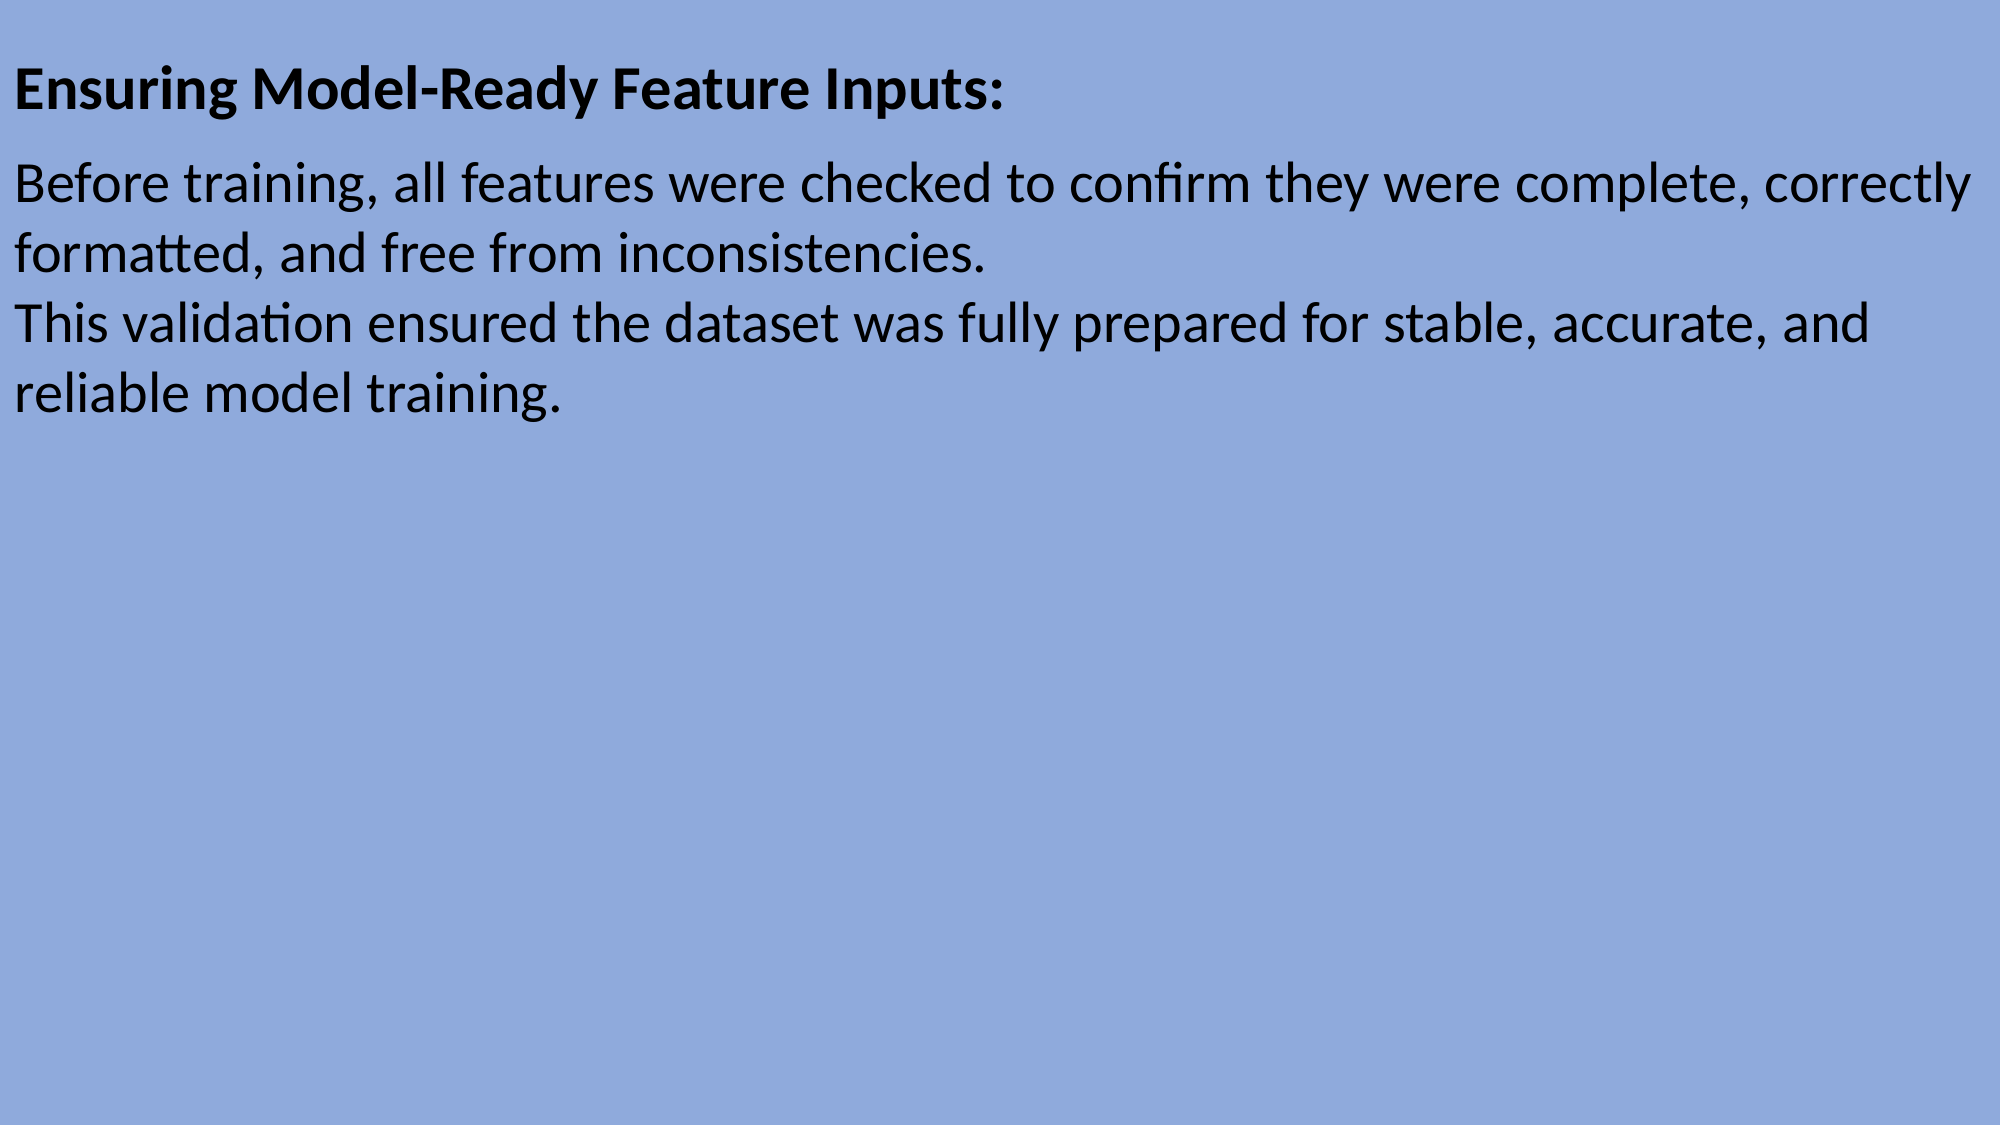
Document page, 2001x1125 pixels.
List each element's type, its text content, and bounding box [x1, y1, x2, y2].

text_box Ensuring Model-Ready Feature Inputs: Before training, all features were checked to confirm they were complete, correctly formatted, and free from inconsistencies. This validation ensured the dataset was fully prepared for stable, accurate, and reliable model training. [0, 39, 2000, 477]
